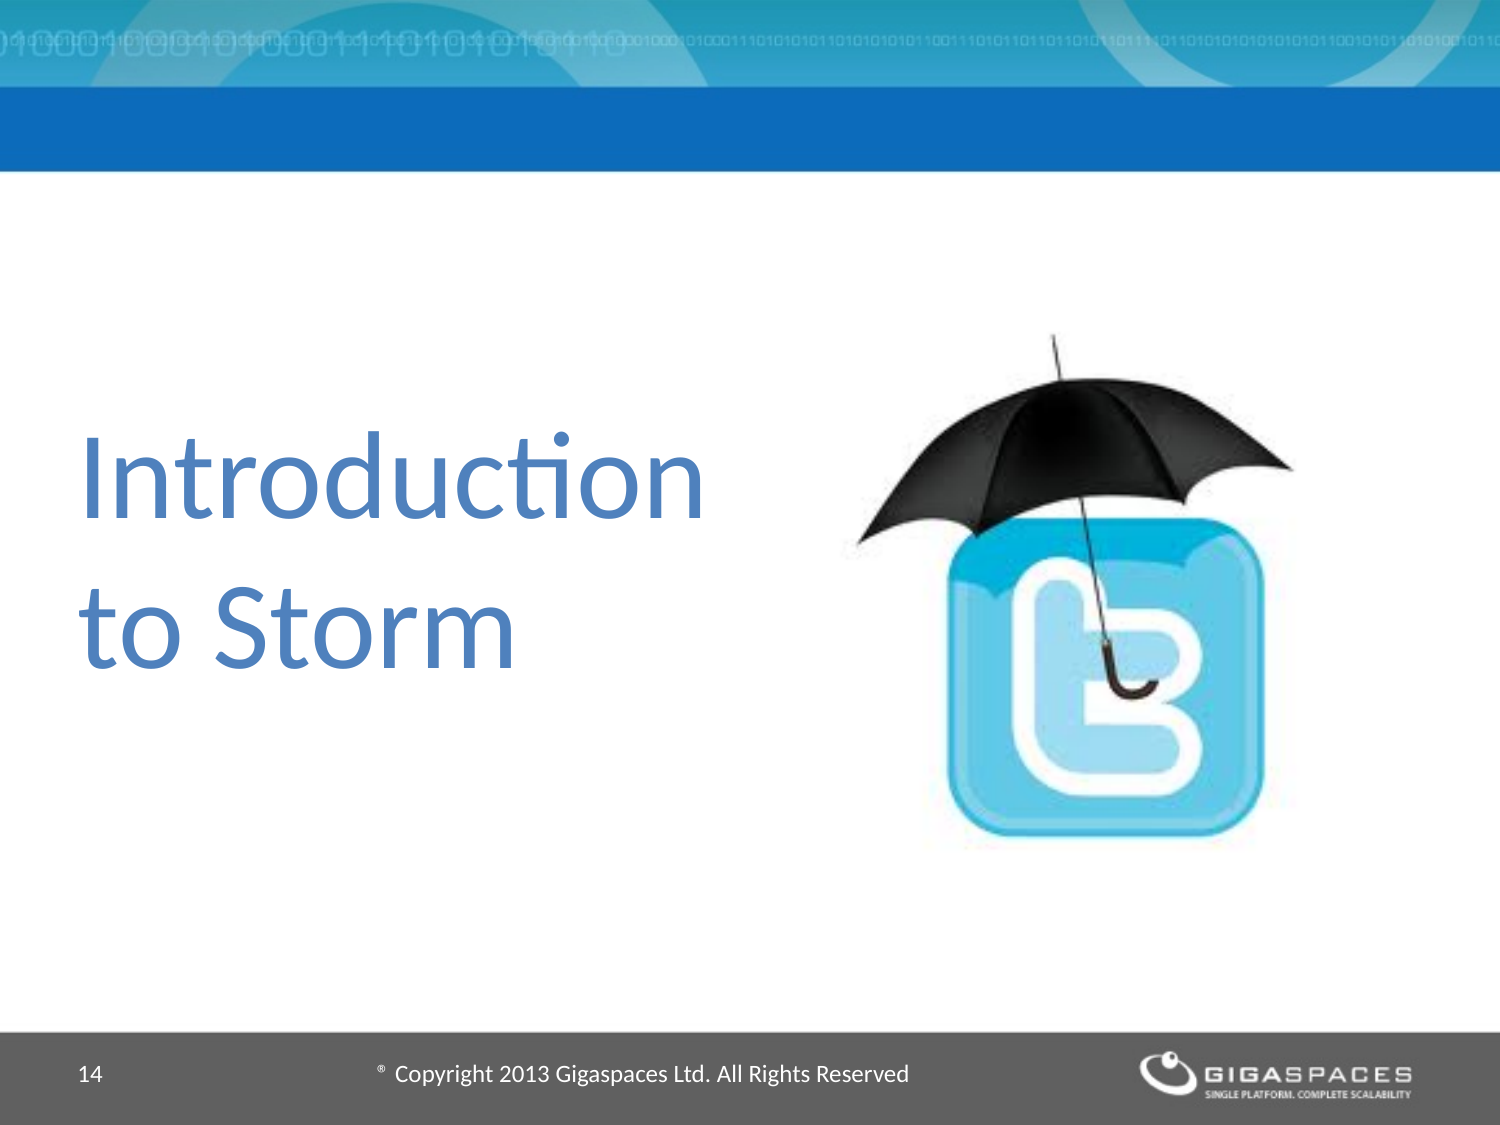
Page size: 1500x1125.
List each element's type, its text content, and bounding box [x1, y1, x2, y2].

picture [0, 0, 1500, 1125]
slide_number 14 [62, 1042, 150, 1103]
footer ® Copyright 2013 Gigaspaces Ltd. All Rights Reserved [262, 1042, 1025, 1103]
title Introduction to Storm [62, 375, 794, 713]
